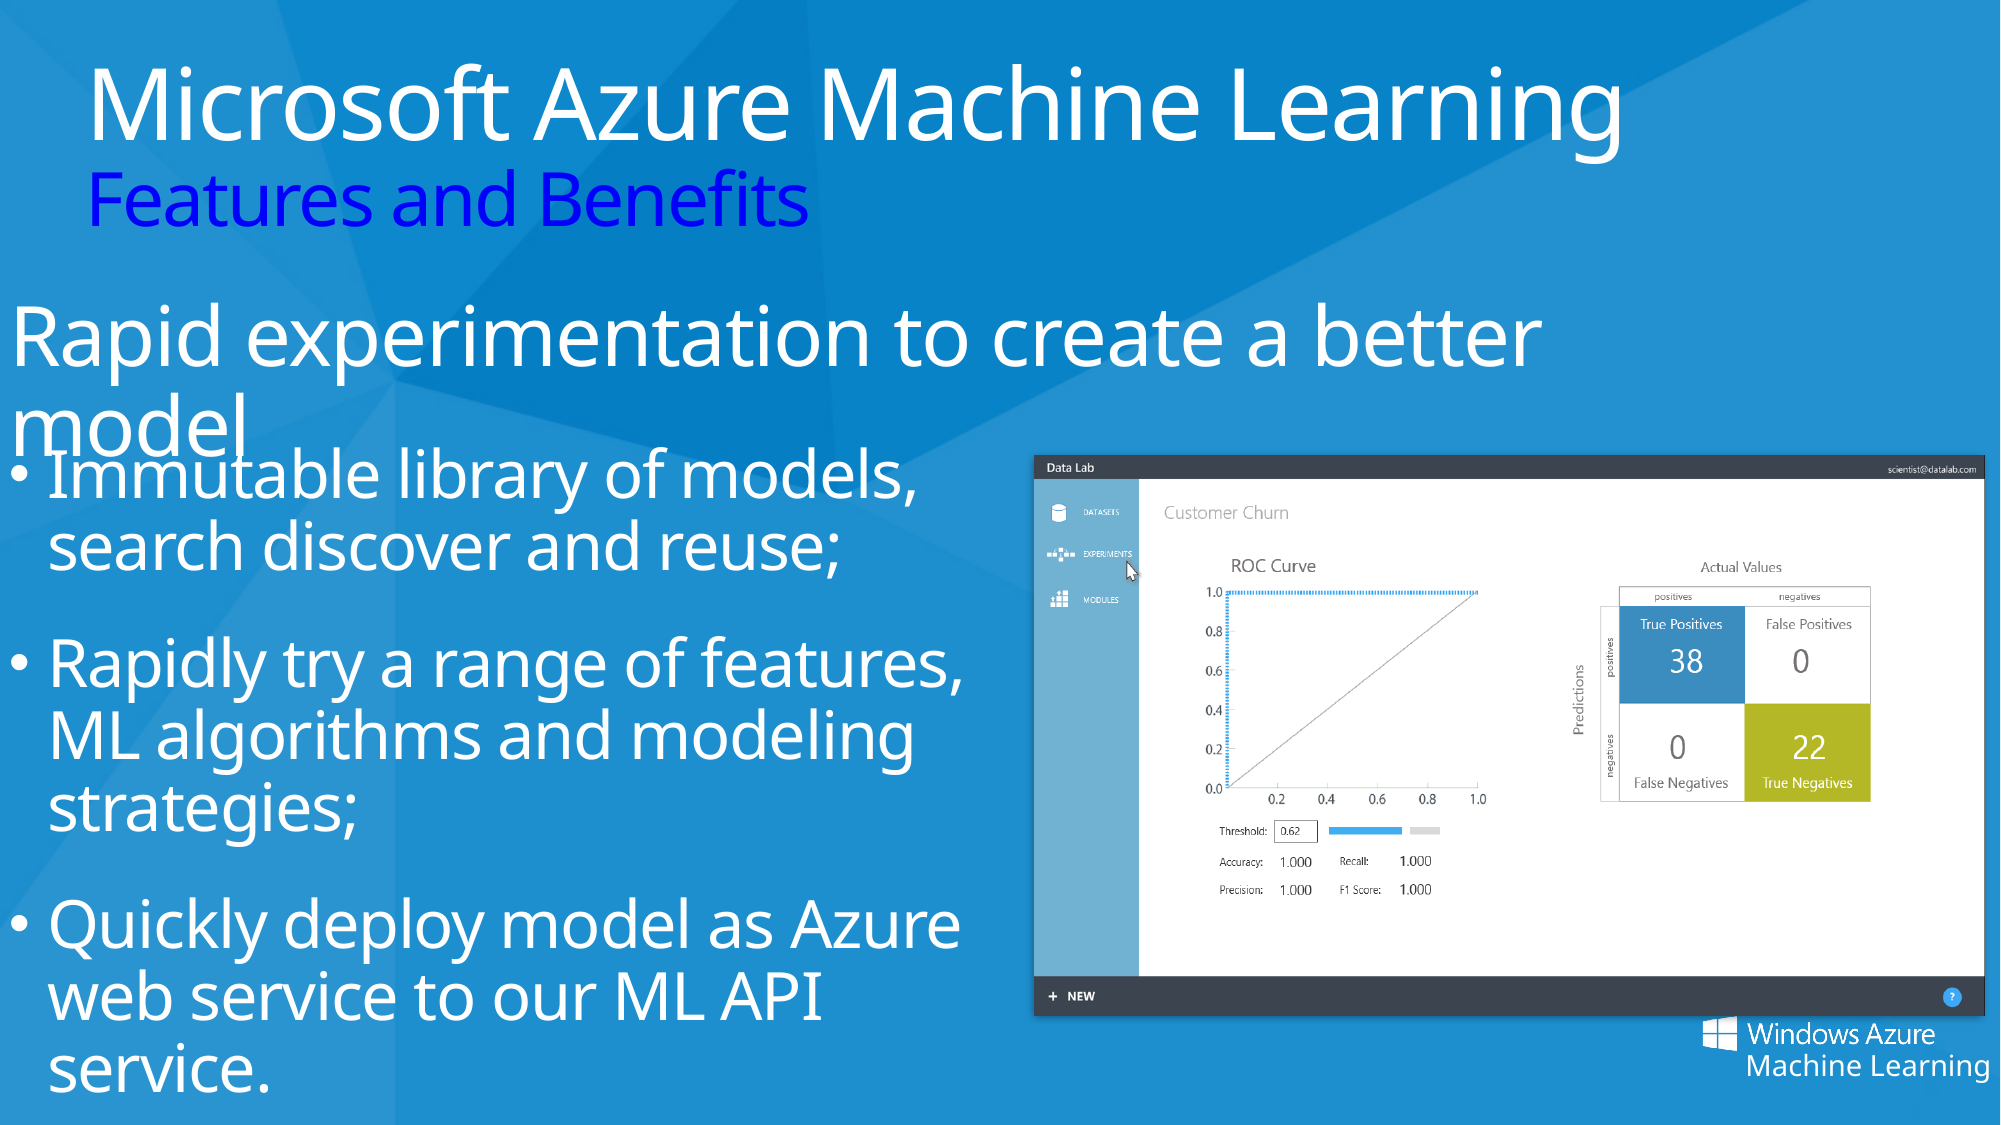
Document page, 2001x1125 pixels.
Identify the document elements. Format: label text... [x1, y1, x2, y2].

picture [0, 0, 2001, 1125]
text_box Immutable library of models, search discover and reuse; Rapidly try a range of features, ML algorithms and modeling strategies; Quickly deploy model as Azure web service to our ML API service. [9, 441, 1008, 1107]
text_box Rapid experimentation to create a better model [9, 294, 1686, 475]
title Microsoft Azure Machine Learning Features and Benefits [85, 53, 1915, 245]
